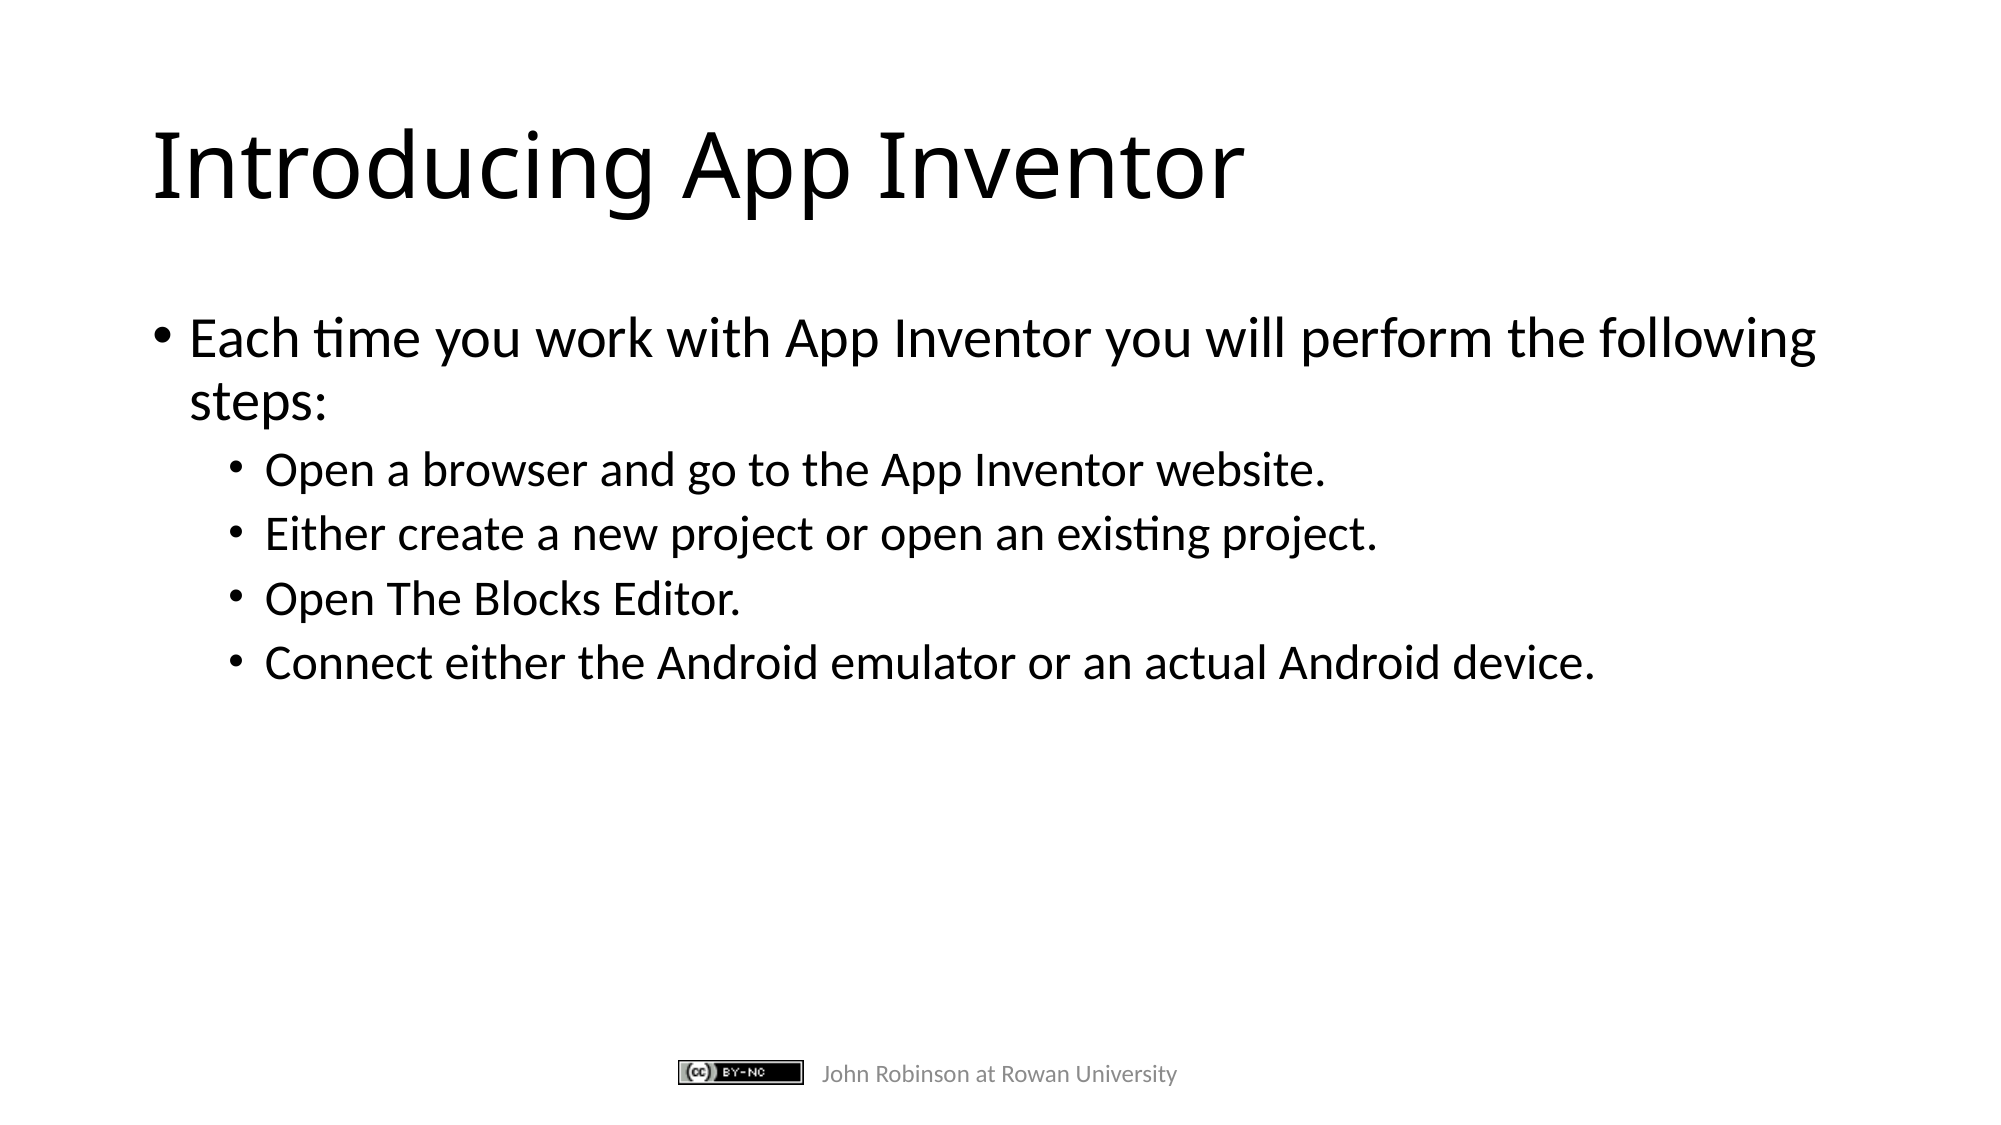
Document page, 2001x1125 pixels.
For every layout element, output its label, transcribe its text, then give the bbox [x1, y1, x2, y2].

picture [678, 1060, 804, 1085]
list Each time you work with App Inventor you will perform the following steps: Open a browser and go to the App Inventor website. Either create a new project or open an existing project. Open The Blocks Editor. Connect either the Android emulator or an actual Android device. [137, 299, 1863, 1014]
title Introducing App Inventor [137, 59, 1863, 278]
footer John Robinson at Rowan University [662, 1042, 1338, 1103]
